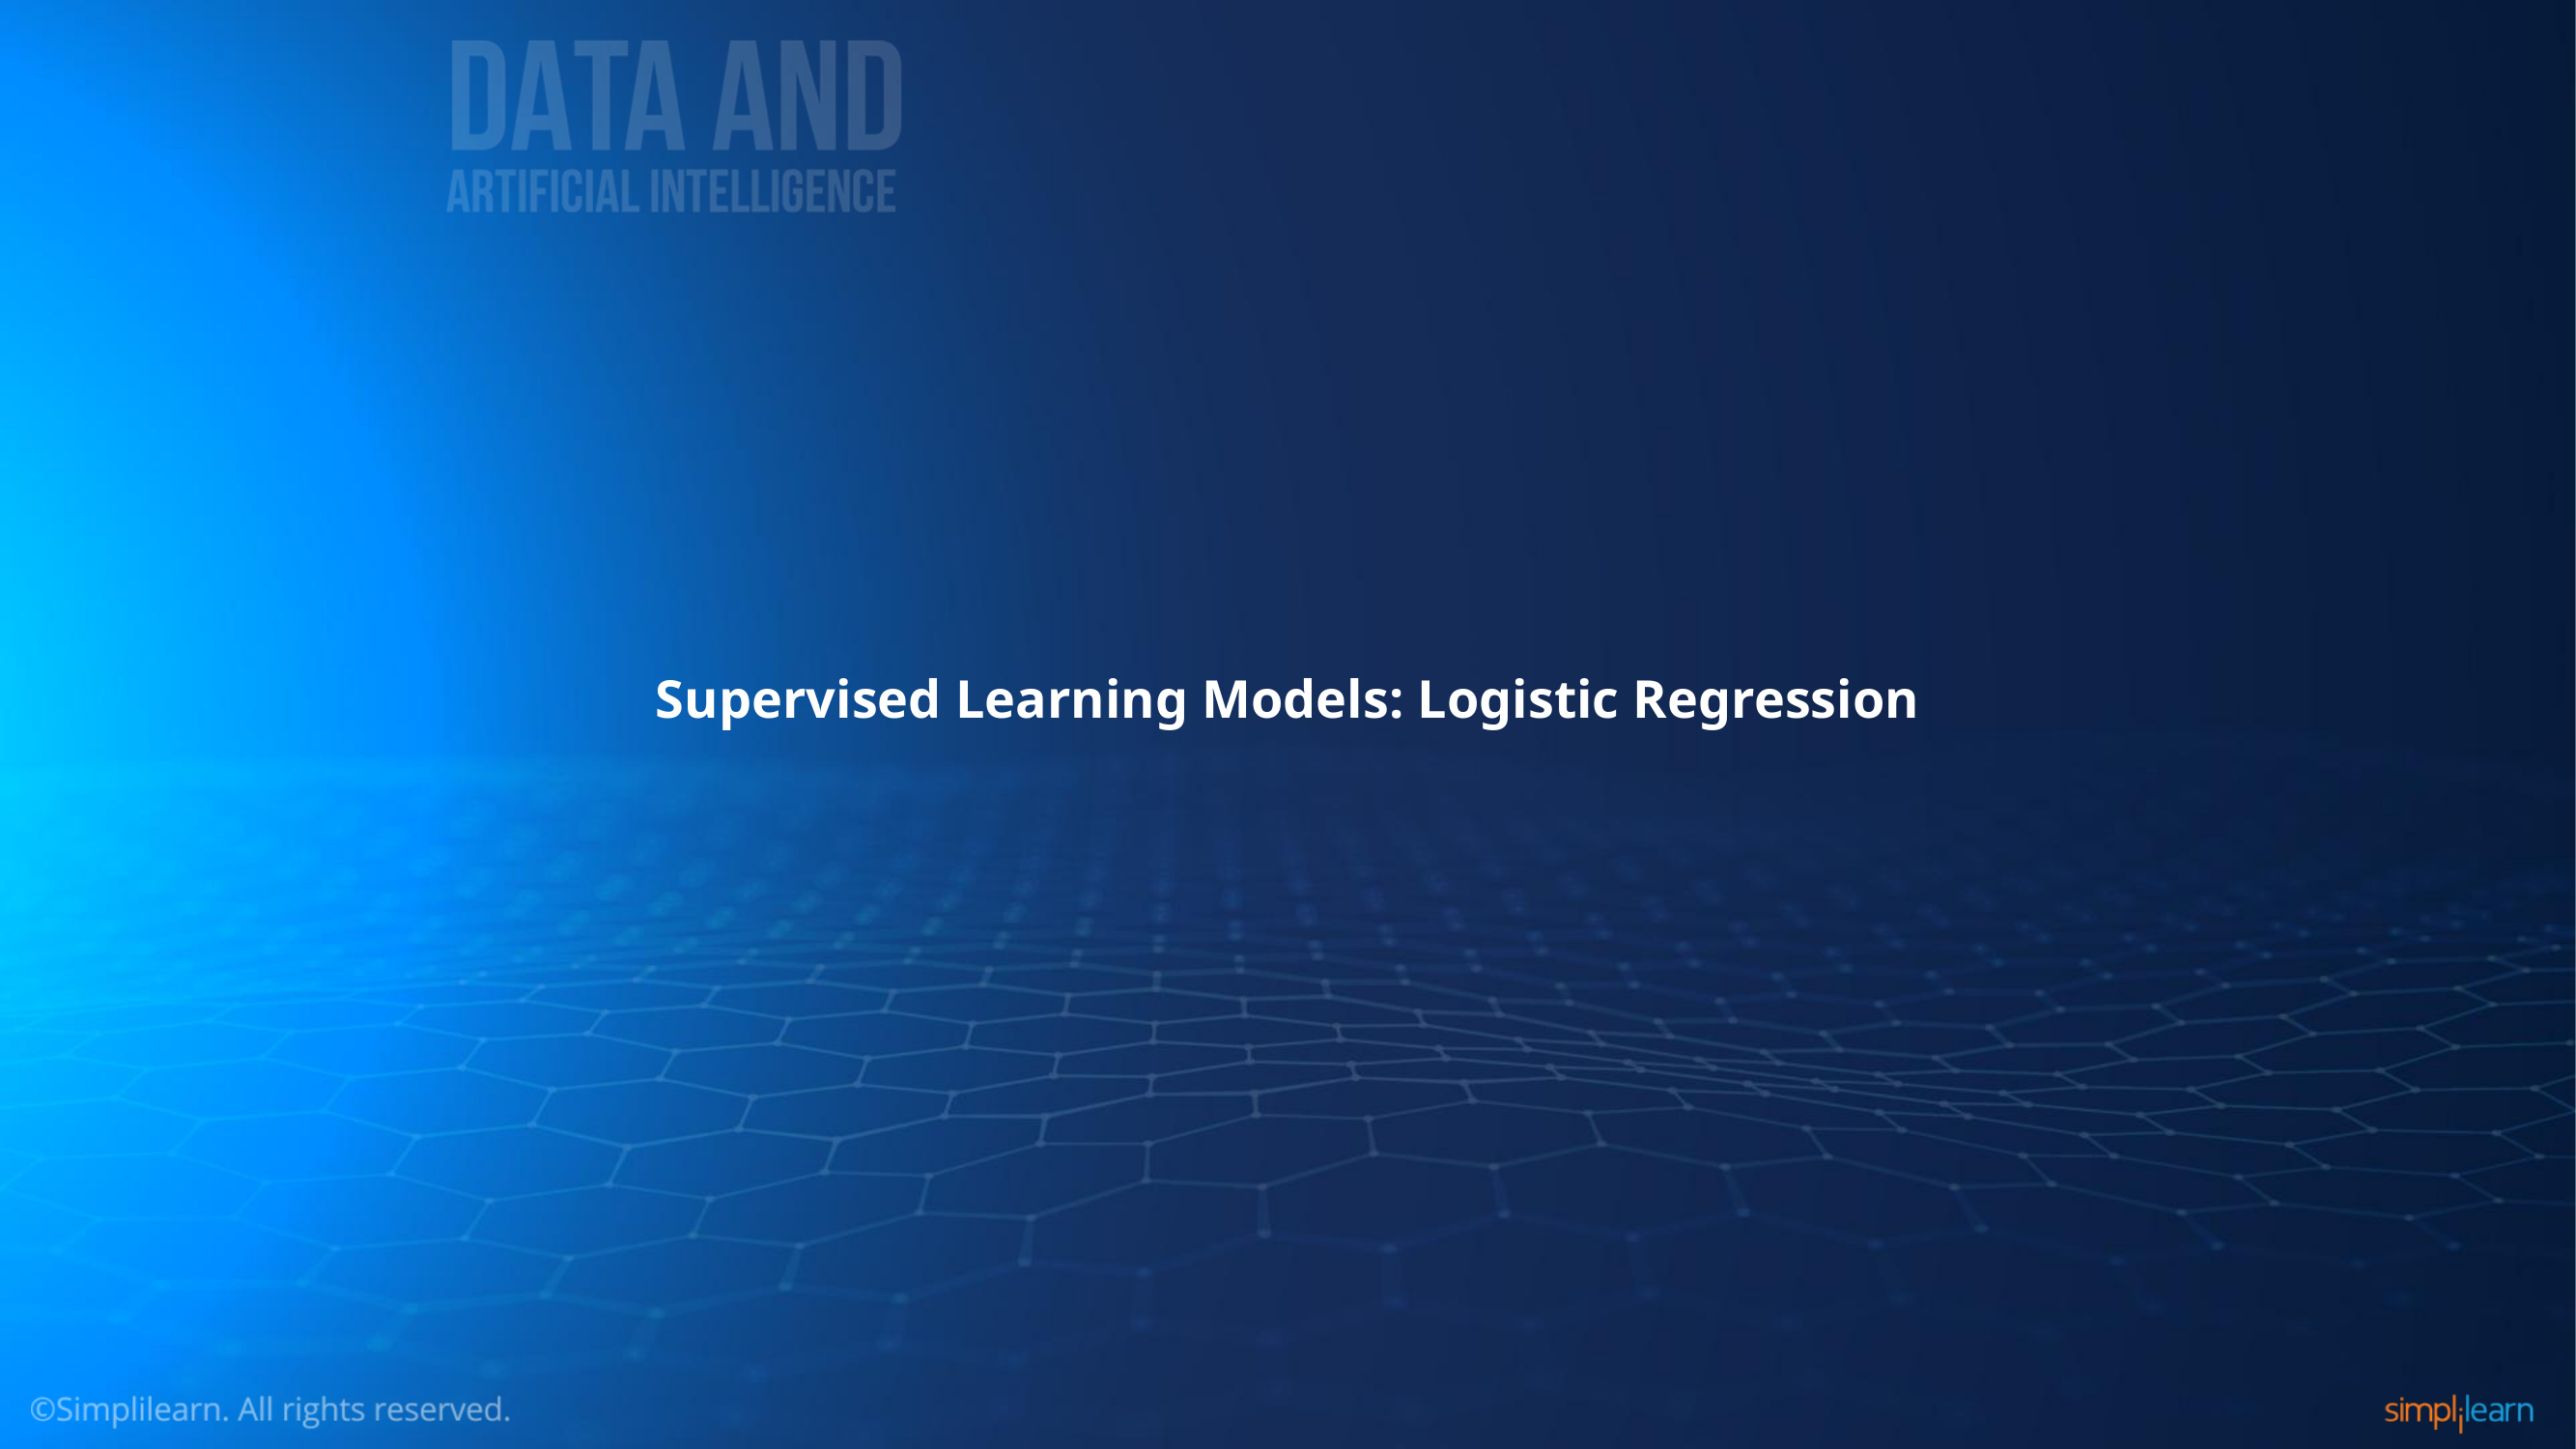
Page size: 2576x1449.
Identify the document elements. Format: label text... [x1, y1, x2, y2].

picture [0, 0, 2576, 1449]
list Supervised Learning Models: Logistic Regression [619, 666, 1956, 783]
